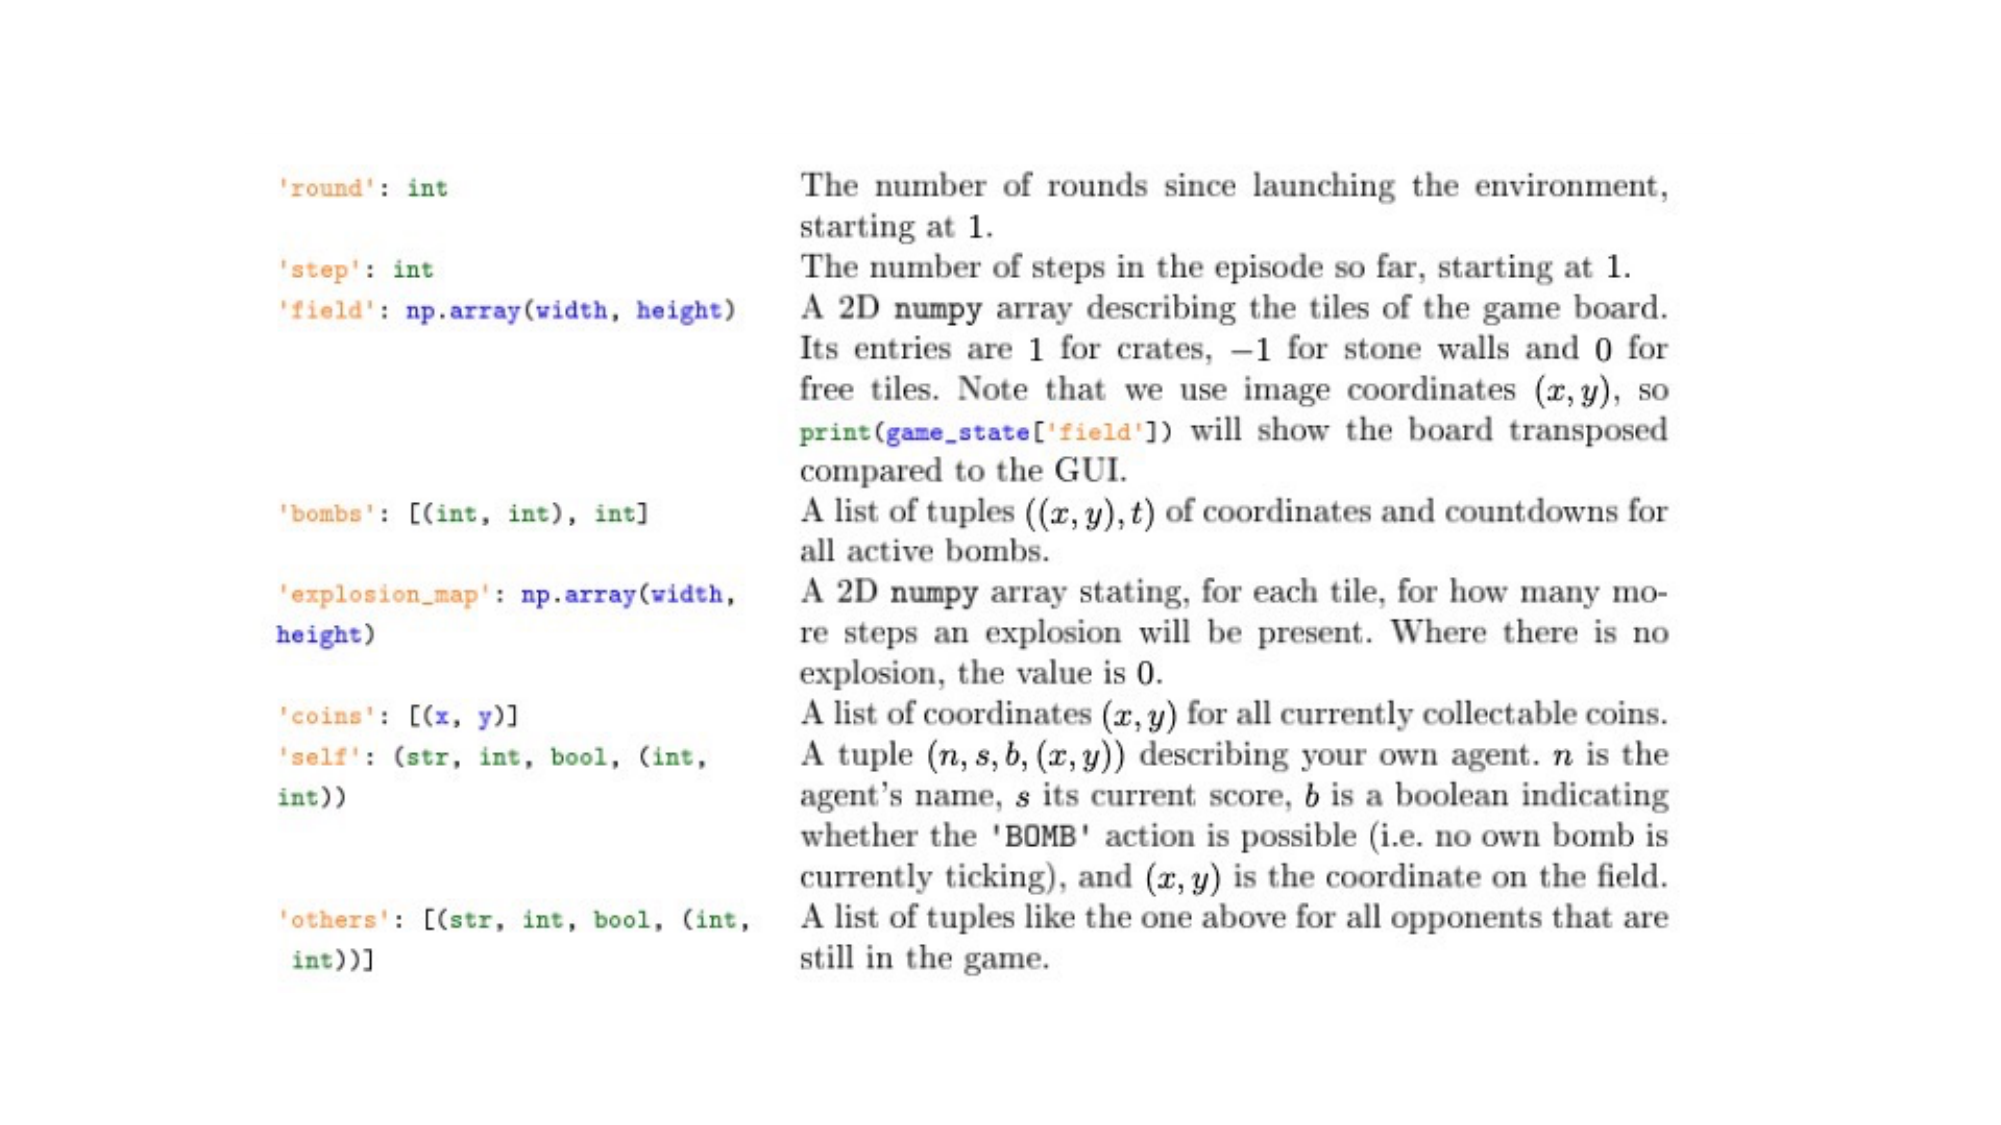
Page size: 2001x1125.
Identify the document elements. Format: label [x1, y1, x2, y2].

picture [245, 132, 1755, 993]
